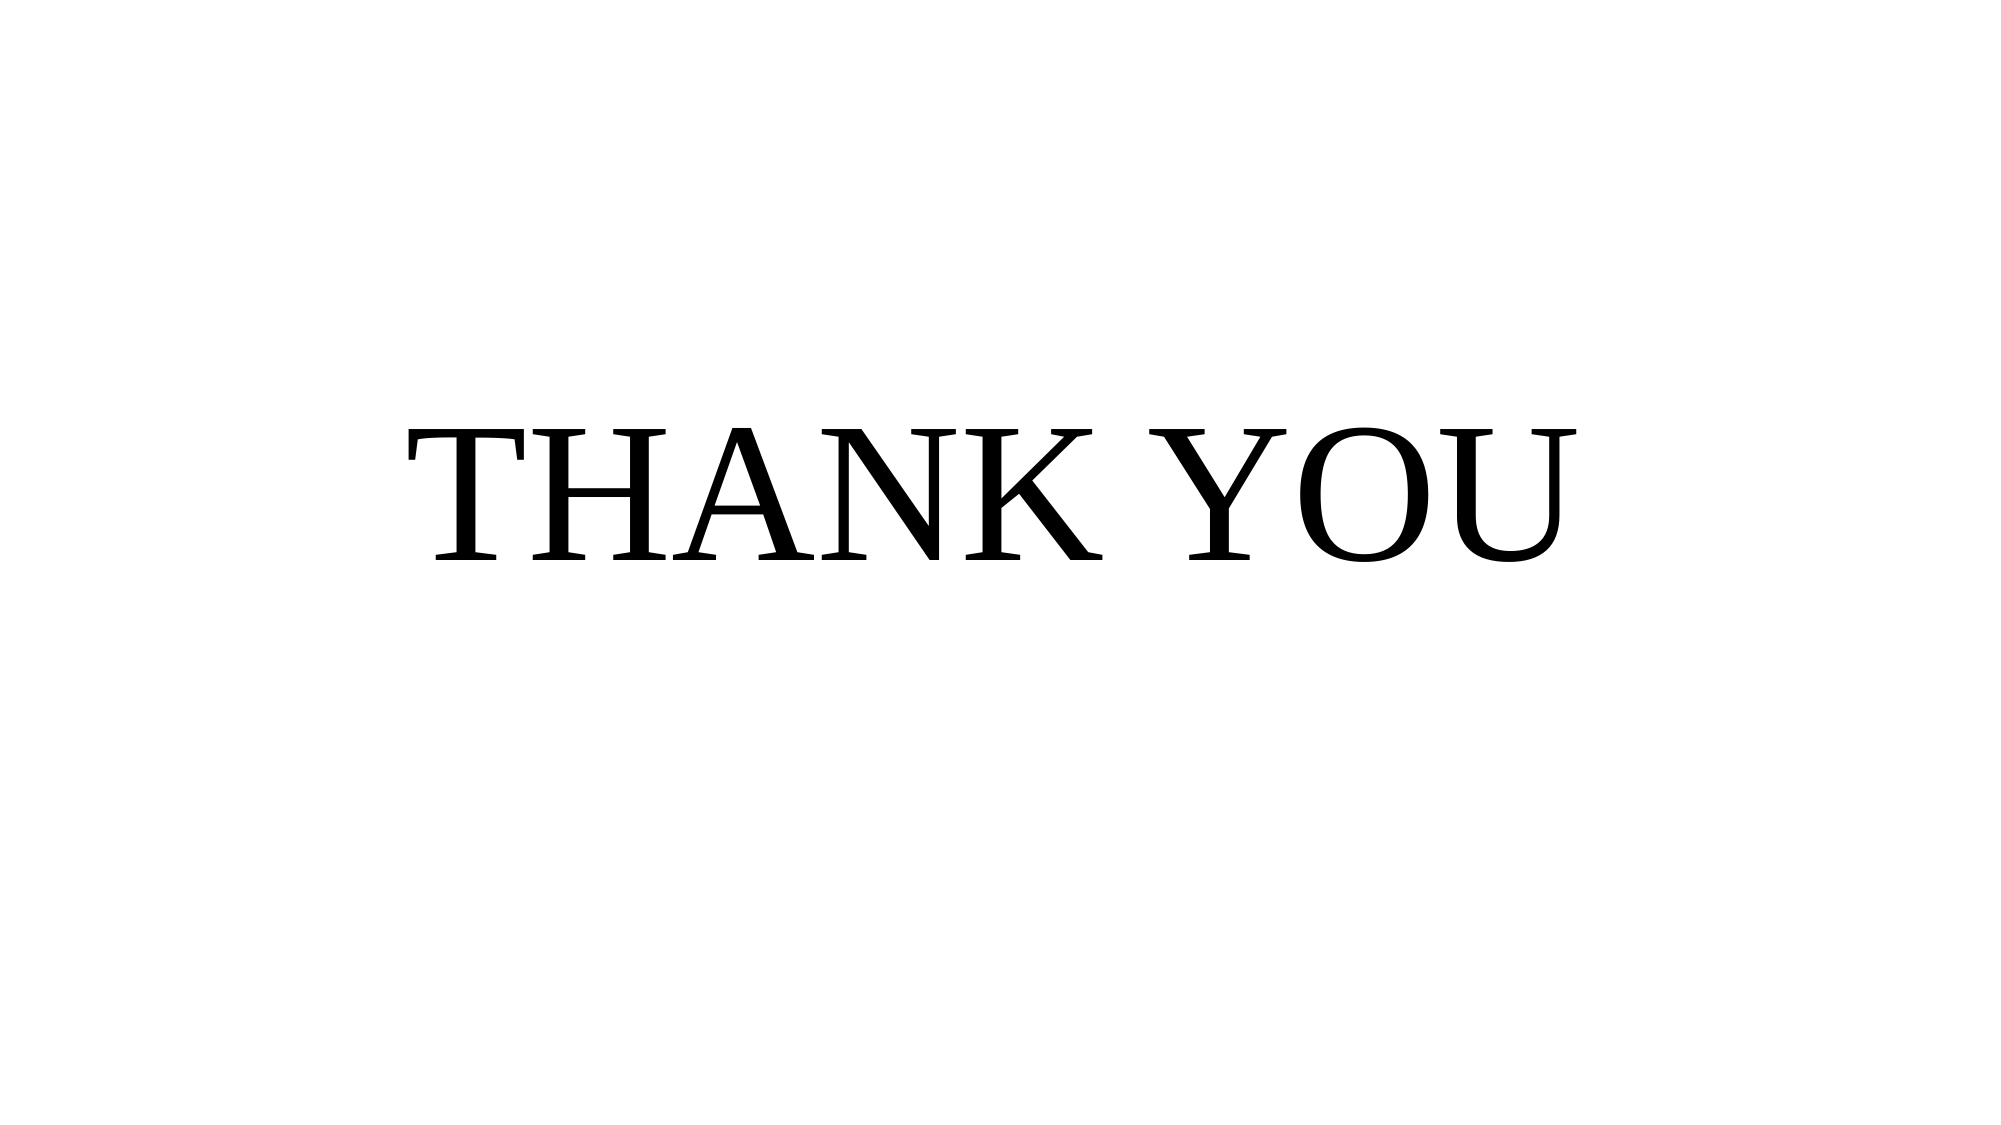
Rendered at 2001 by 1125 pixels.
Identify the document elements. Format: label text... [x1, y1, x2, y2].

list THANK YOU [371, 379, 1629, 675]
